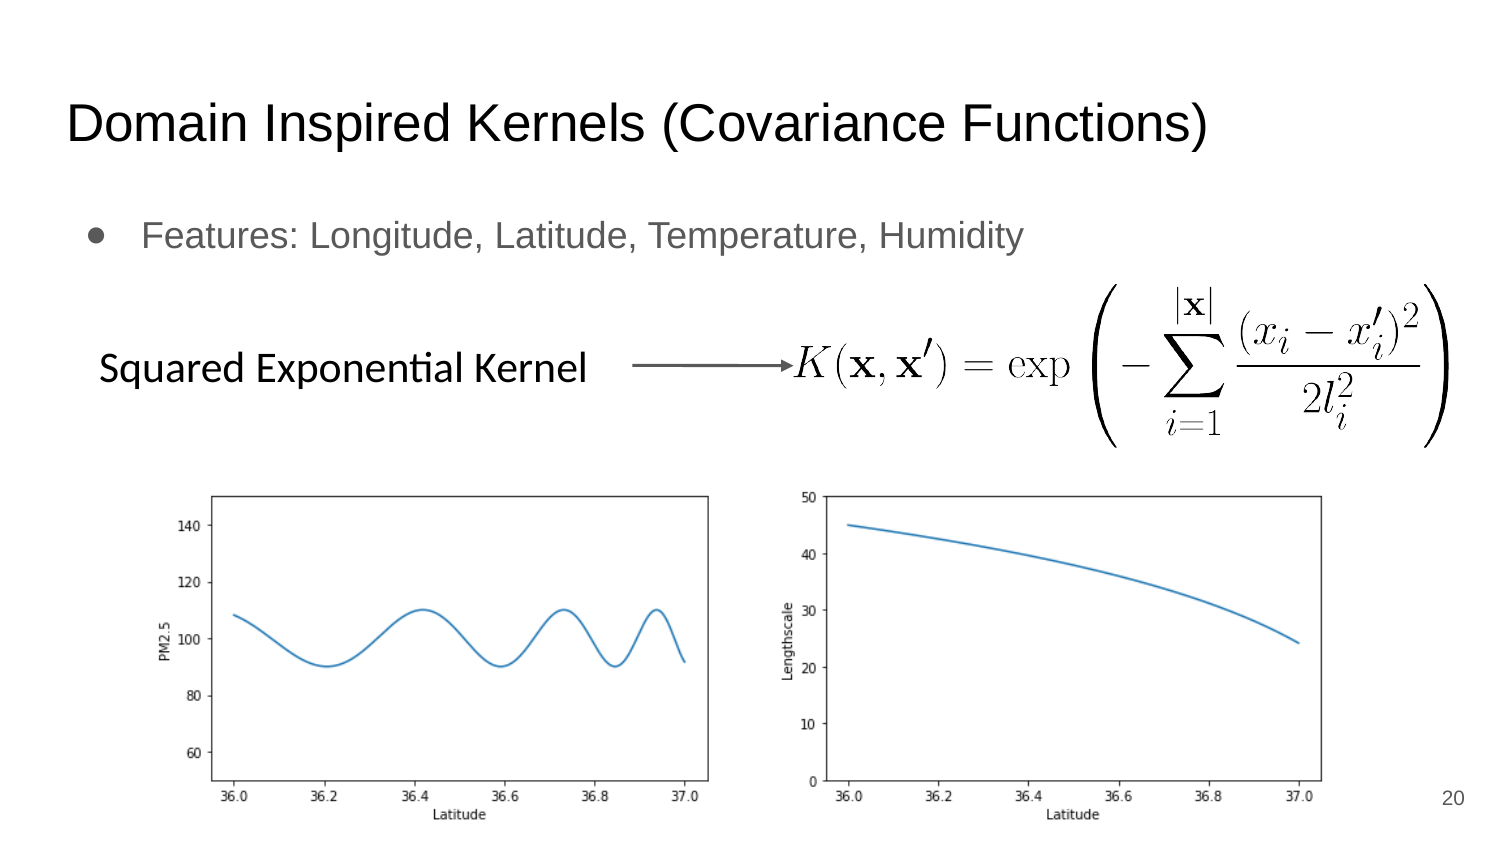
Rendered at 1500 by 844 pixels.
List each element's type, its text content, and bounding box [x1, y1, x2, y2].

list Features: Longitude, Latitude, Temperature, Humidity [51, 189, 1111, 342]
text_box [83, 323, 788, 408]
title Domain Inspired Kernels (Covariance Functions) [51, 72, 1449, 167]
slide_number ‹#› [1389, 764, 1480, 830]
picture [793, 283, 1450, 448]
picture [150, 482, 728, 830]
picture [770, 482, 1331, 830]
